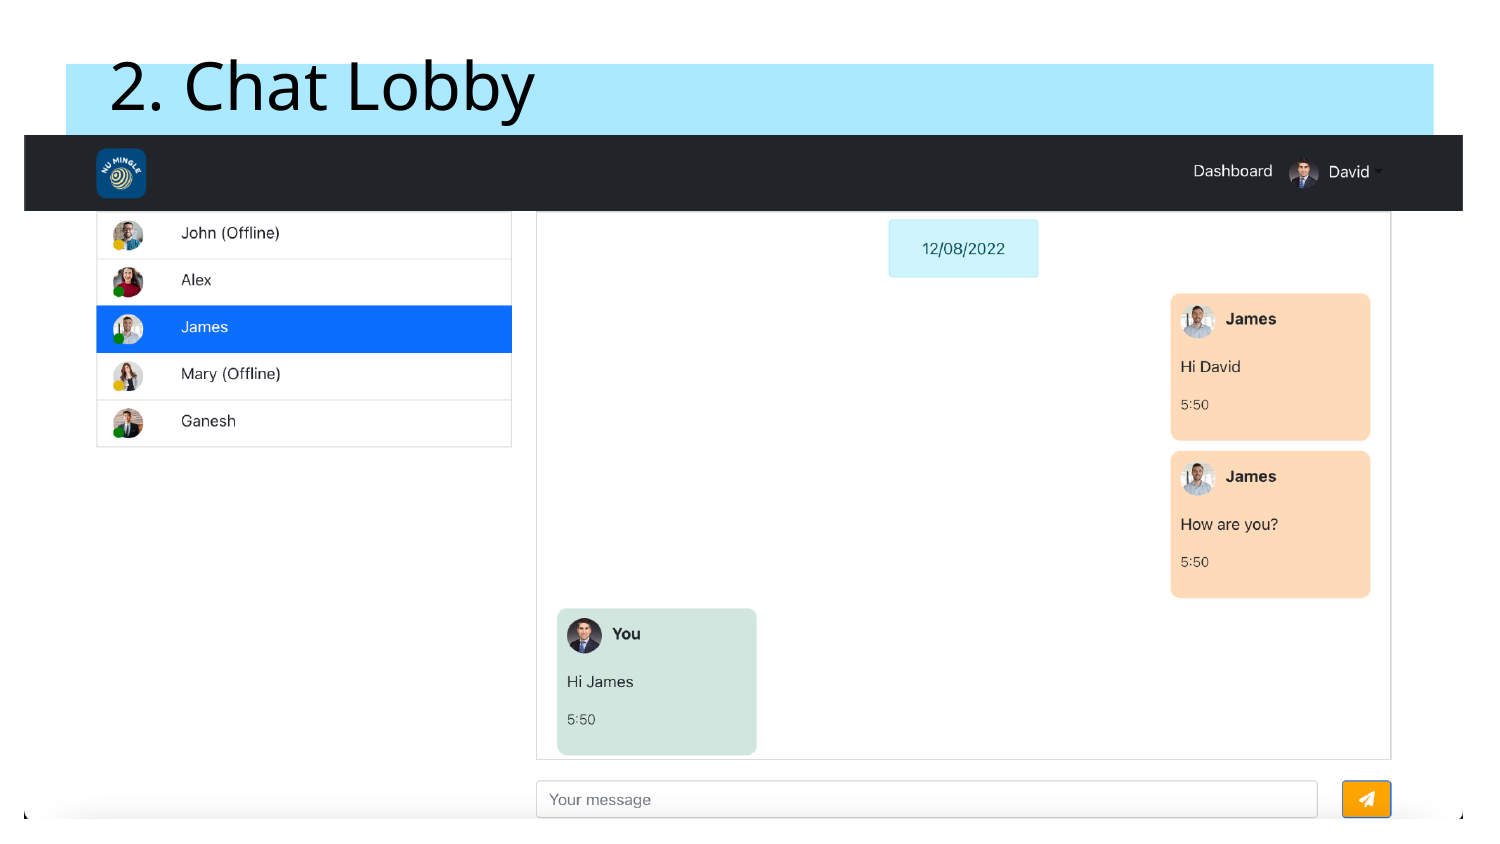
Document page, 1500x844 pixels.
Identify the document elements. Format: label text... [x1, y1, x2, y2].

title 2. Chat Lobby [94, 29, 1359, 124]
picture [24, 135, 1464, 819]
